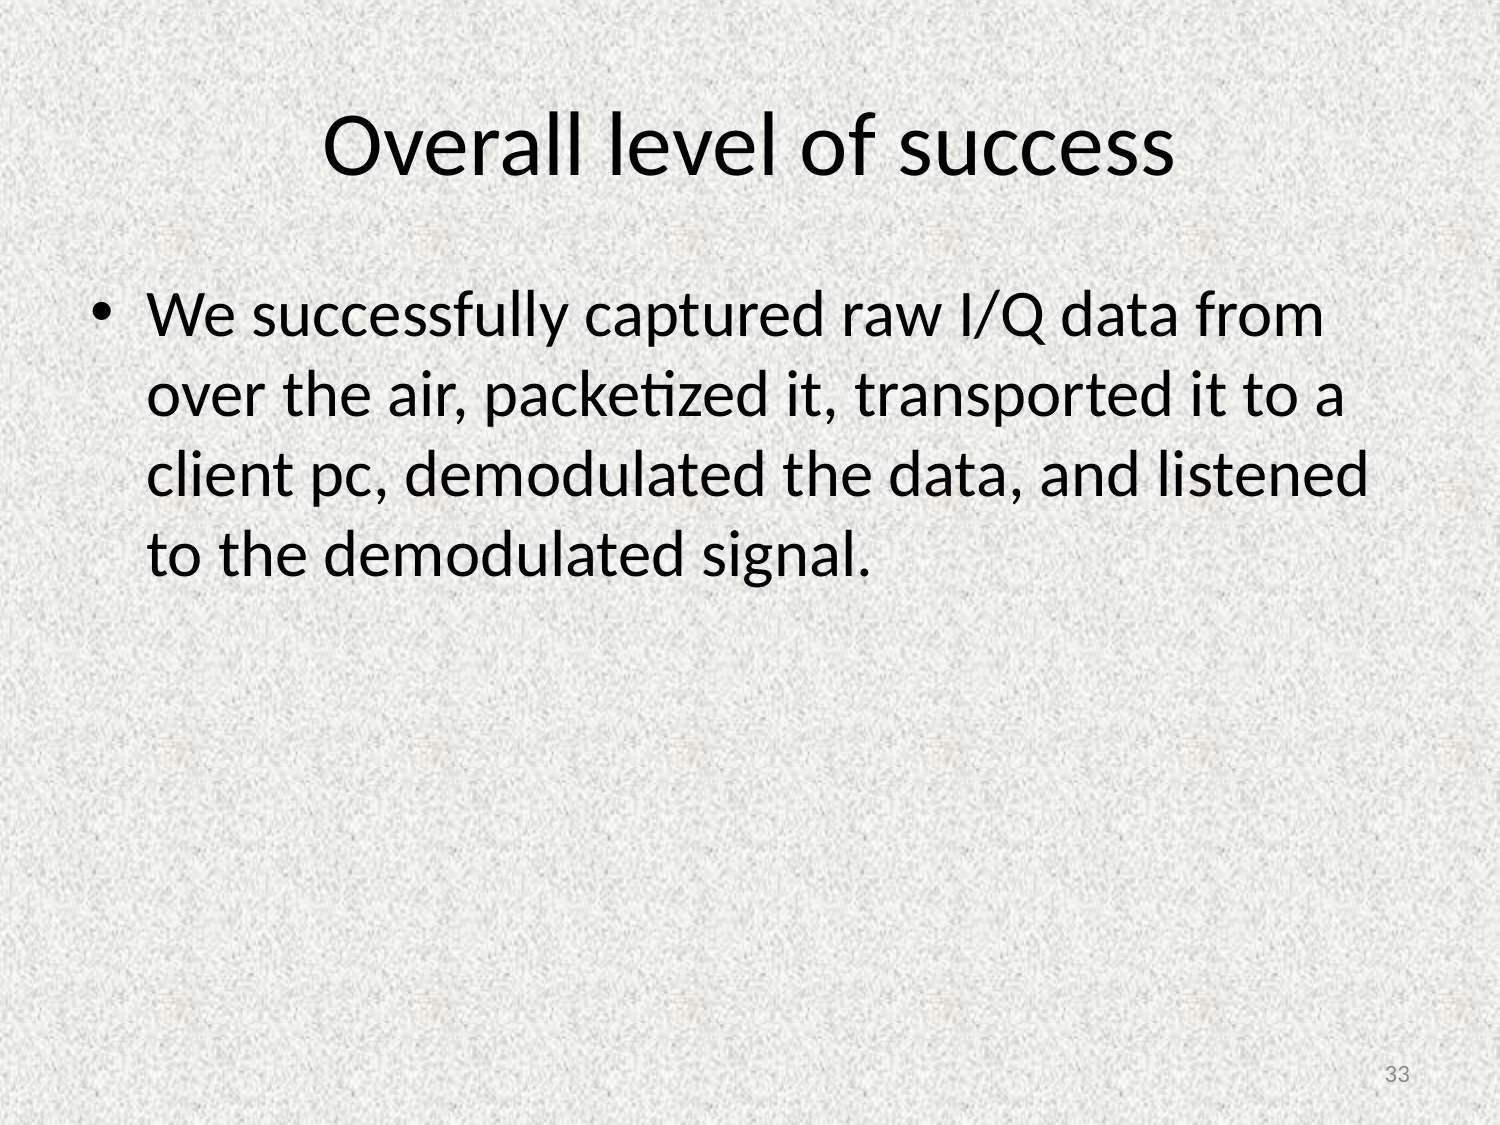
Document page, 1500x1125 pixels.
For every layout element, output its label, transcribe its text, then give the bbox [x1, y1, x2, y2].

list We successfully captured raw I/Q data from over the air, packetized it, transported it to a client pc, demodulated the data, and listened to the demodulated signal. [75, 262, 1425, 1005]
picture [0, 0, 1500, 1125]
title Overall level of success [75, 45, 1425, 233]
slide_number 33 [1074, 1042, 1425, 1103]
